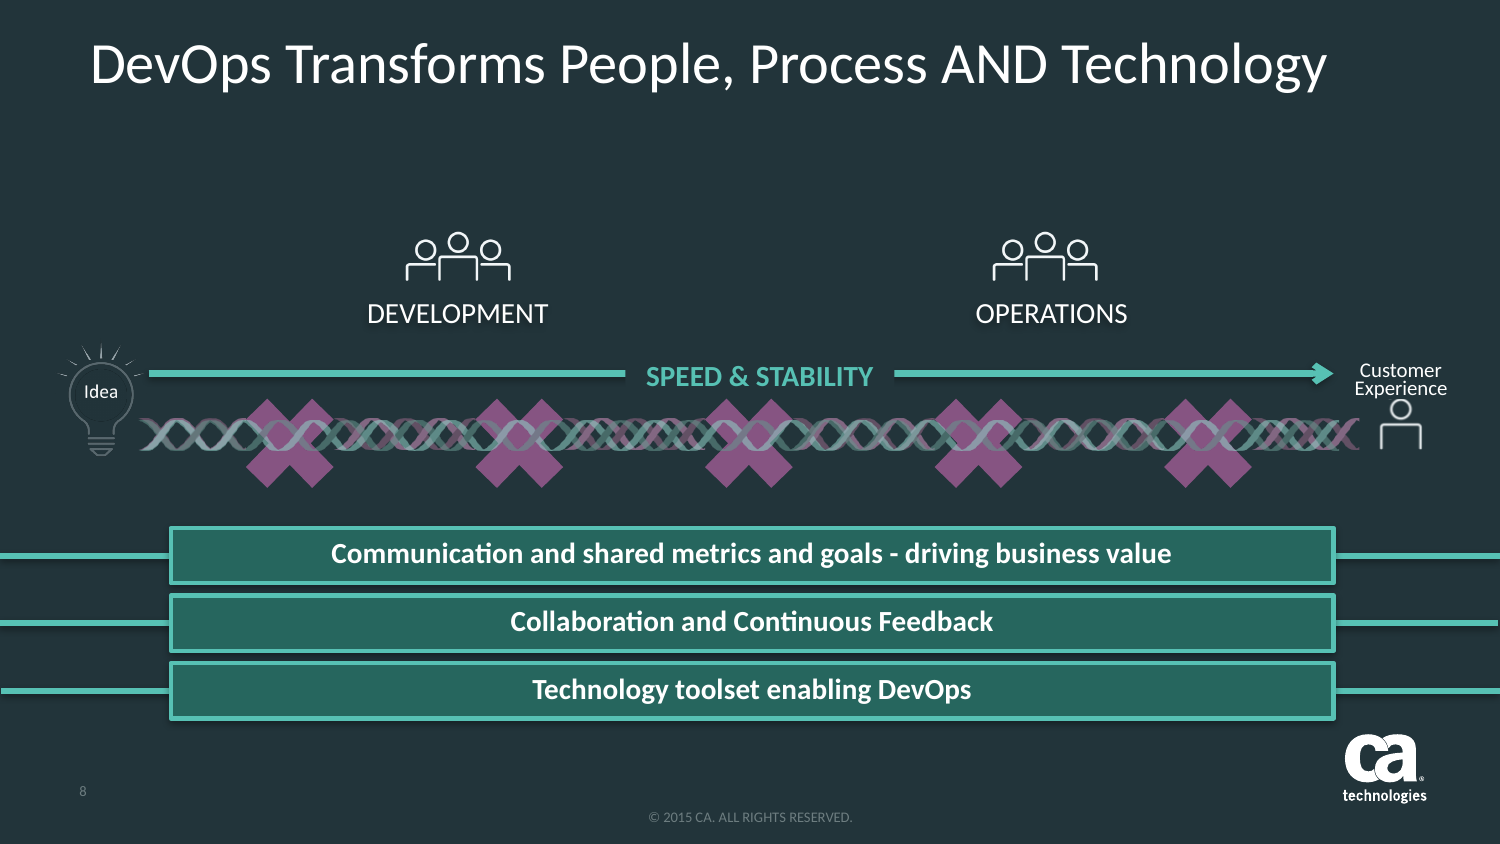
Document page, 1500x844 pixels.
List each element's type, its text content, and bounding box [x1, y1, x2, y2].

title DevOps Transforms People, Process AND Technology [75, 25, 1425, 85]
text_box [0, 595, 1499, 652]
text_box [1352, 366, 1450, 452]
picture [53, 338, 1340, 457]
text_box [917, 202, 1144, 336]
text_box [0, 662, 1500, 719]
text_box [153, 355, 1334, 393]
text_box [0, 527, 1500, 584]
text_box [138, 377, 1360, 510]
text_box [351, 202, 595, 336]
